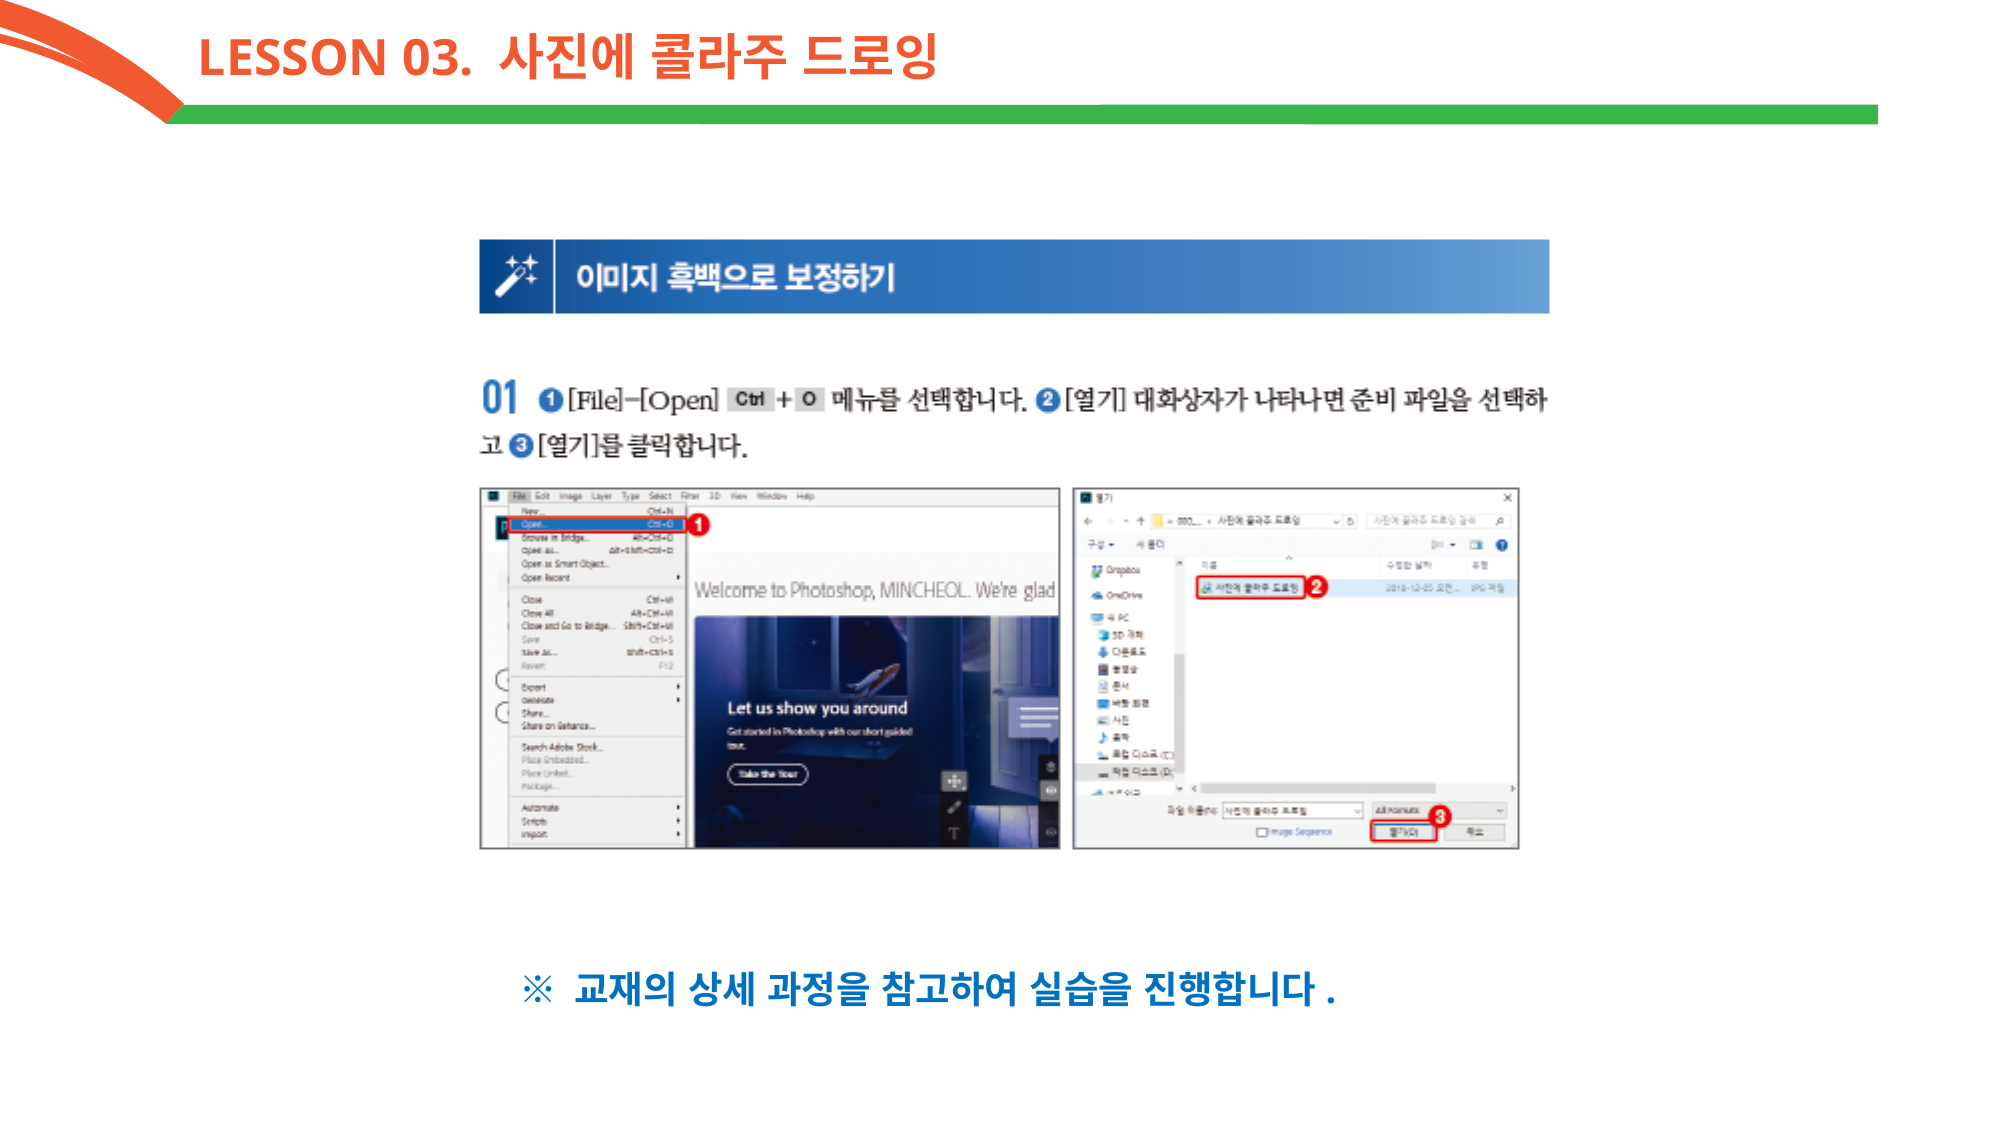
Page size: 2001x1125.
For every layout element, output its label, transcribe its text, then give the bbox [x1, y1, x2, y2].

text_box ※ 교재의 상세 과정을 참고하여 실습을 진행합니다. [504, 959, 1835, 1019]
title LESSON 03. 사진에 콜라주 드로잉 [183, 24, 1836, 95]
picture [465, 230, 1556, 868]
